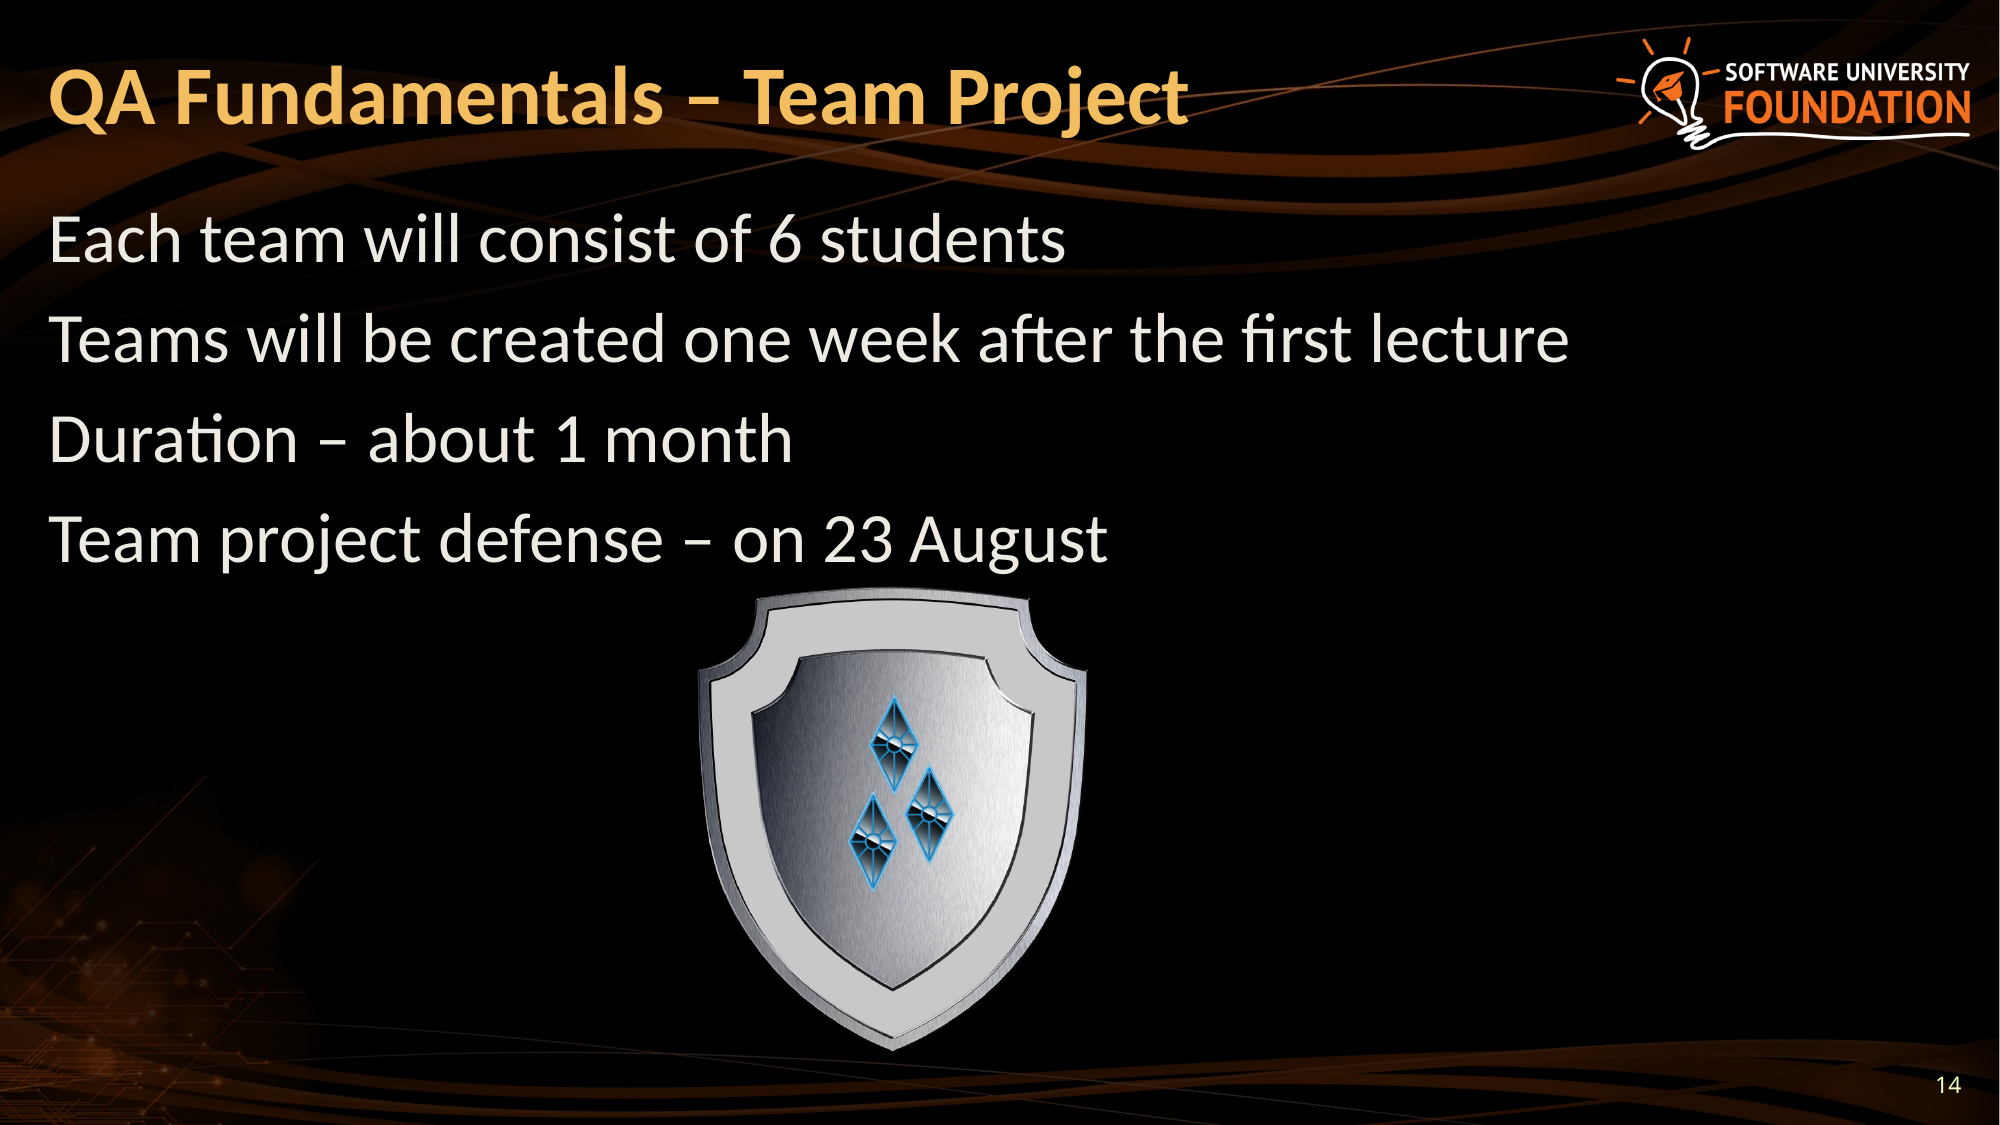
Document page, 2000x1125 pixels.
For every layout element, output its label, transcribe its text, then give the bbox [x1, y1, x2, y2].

picture [0, 0, 2000, 1125]
list Each team will consist of 6 students Teams will be created one week after the first lecture Duration – about 1 month Team project defense – on 23 August [31, 195, 1968, 1103]
title QA Fundamentals – Team Project [30, 6, 1602, 189]
